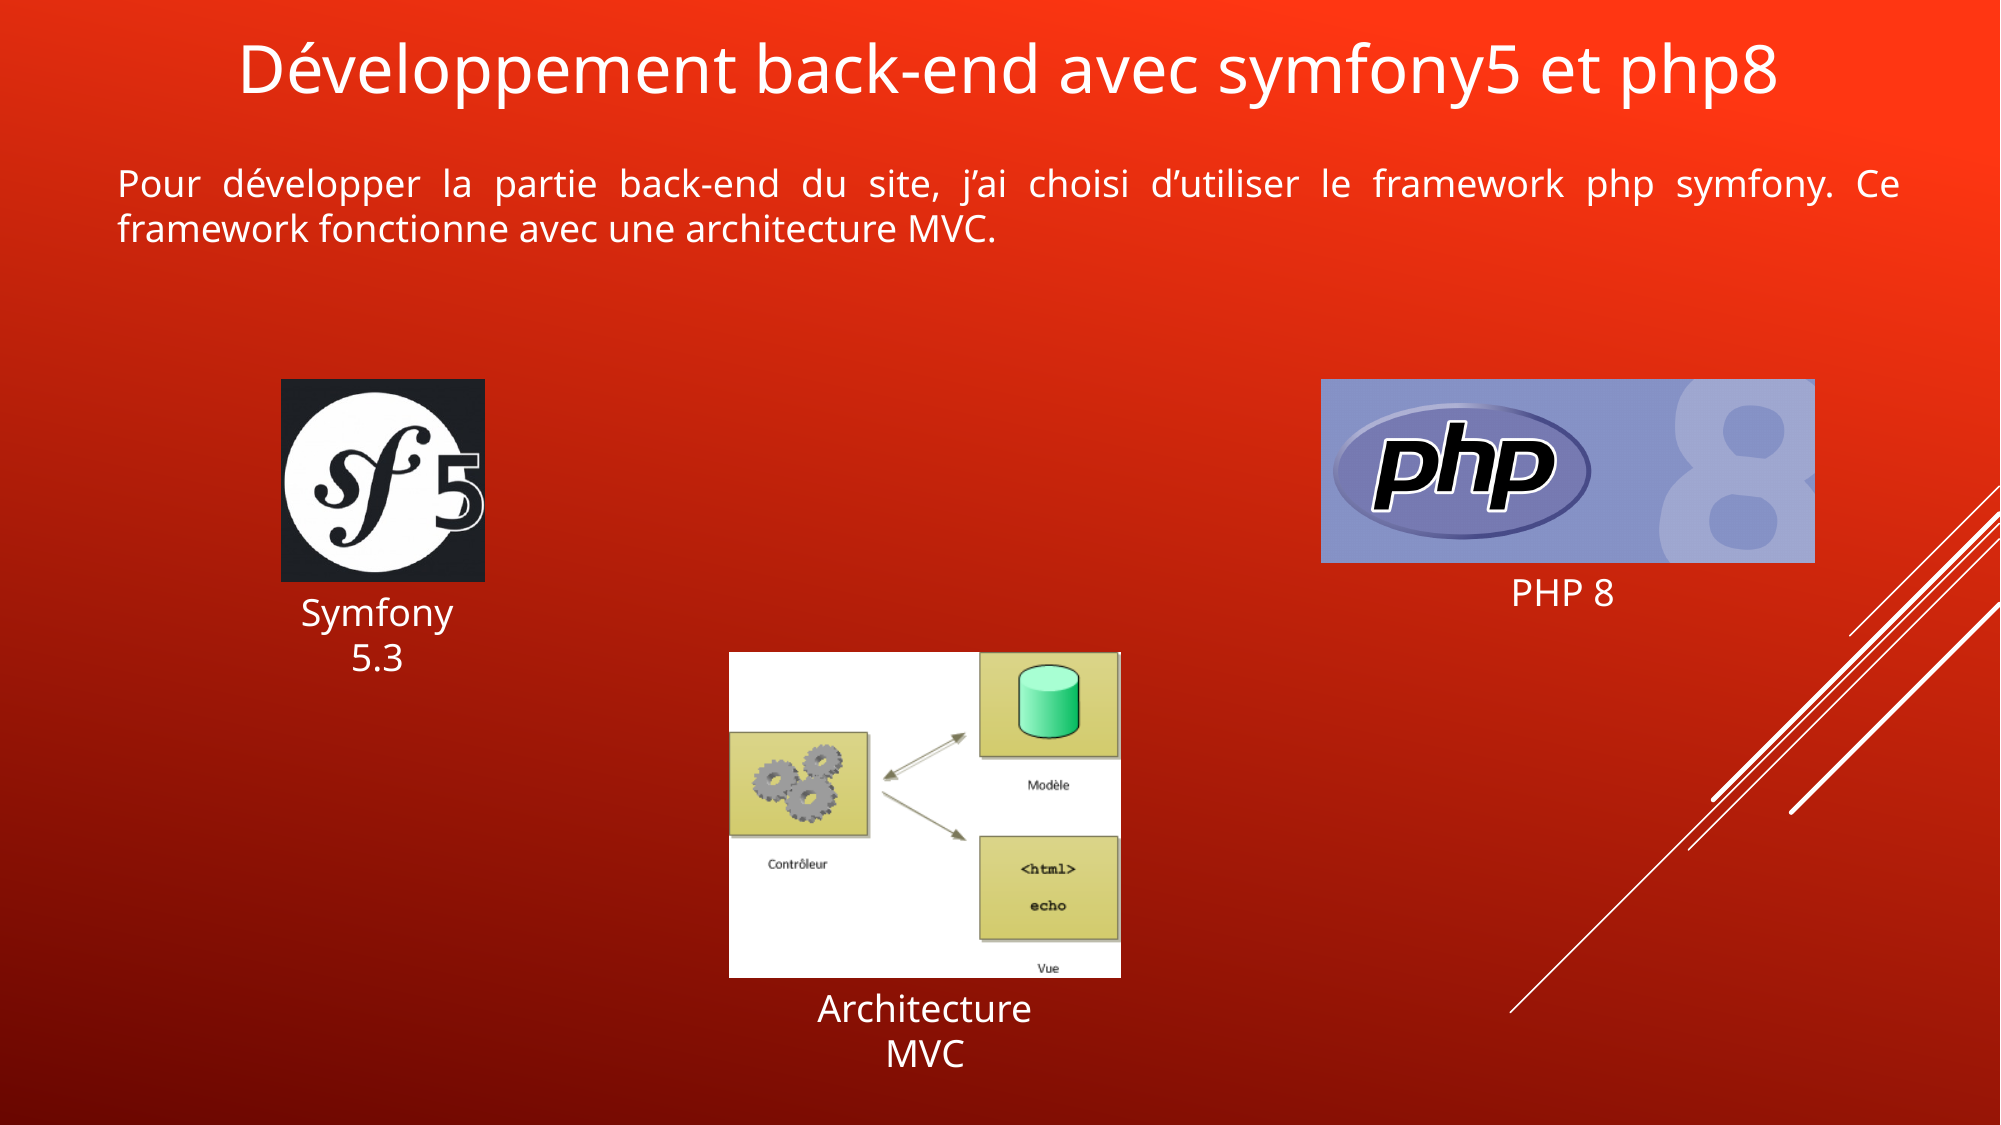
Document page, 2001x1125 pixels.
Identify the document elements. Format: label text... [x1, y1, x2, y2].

picture [728, 652, 1122, 978]
picture [1321, 379, 1816, 563]
text_box Symfony 5.3 [281, 582, 473, 687]
text_box Architecture MVC [788, 978, 1062, 1083]
text_box PHP 8 [1495, 563, 1641, 622]
text_box Développement back-end avec symfony5 et php8 [125, 19, 1895, 114]
picture [281, 379, 485, 582]
text_box Pour développer la partie back-end du site, j’ai choisi d’utiliser le framework php symfony. Ce framework fonctionne avec une architecture MVC. [102, 152, 1918, 258]
